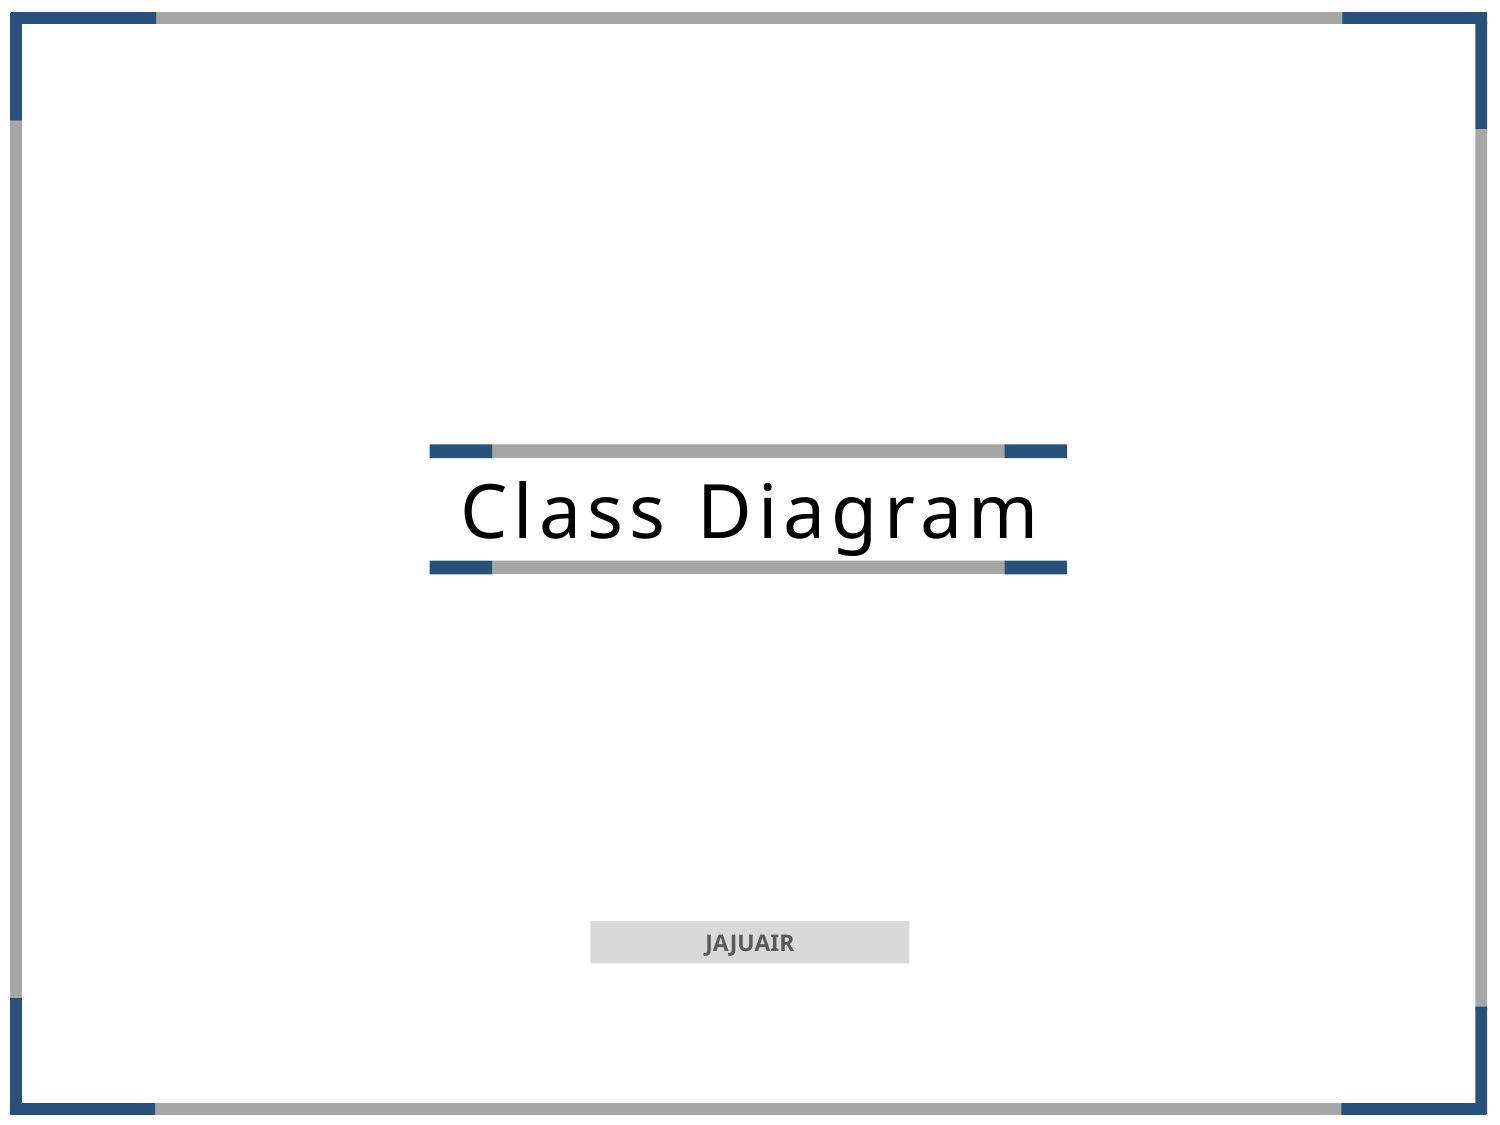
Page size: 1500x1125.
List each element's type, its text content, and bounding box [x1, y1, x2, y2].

text_box Class Diagram [363, 456, 1137, 562]
text_box JAJUAIR [590, 921, 910, 964]
